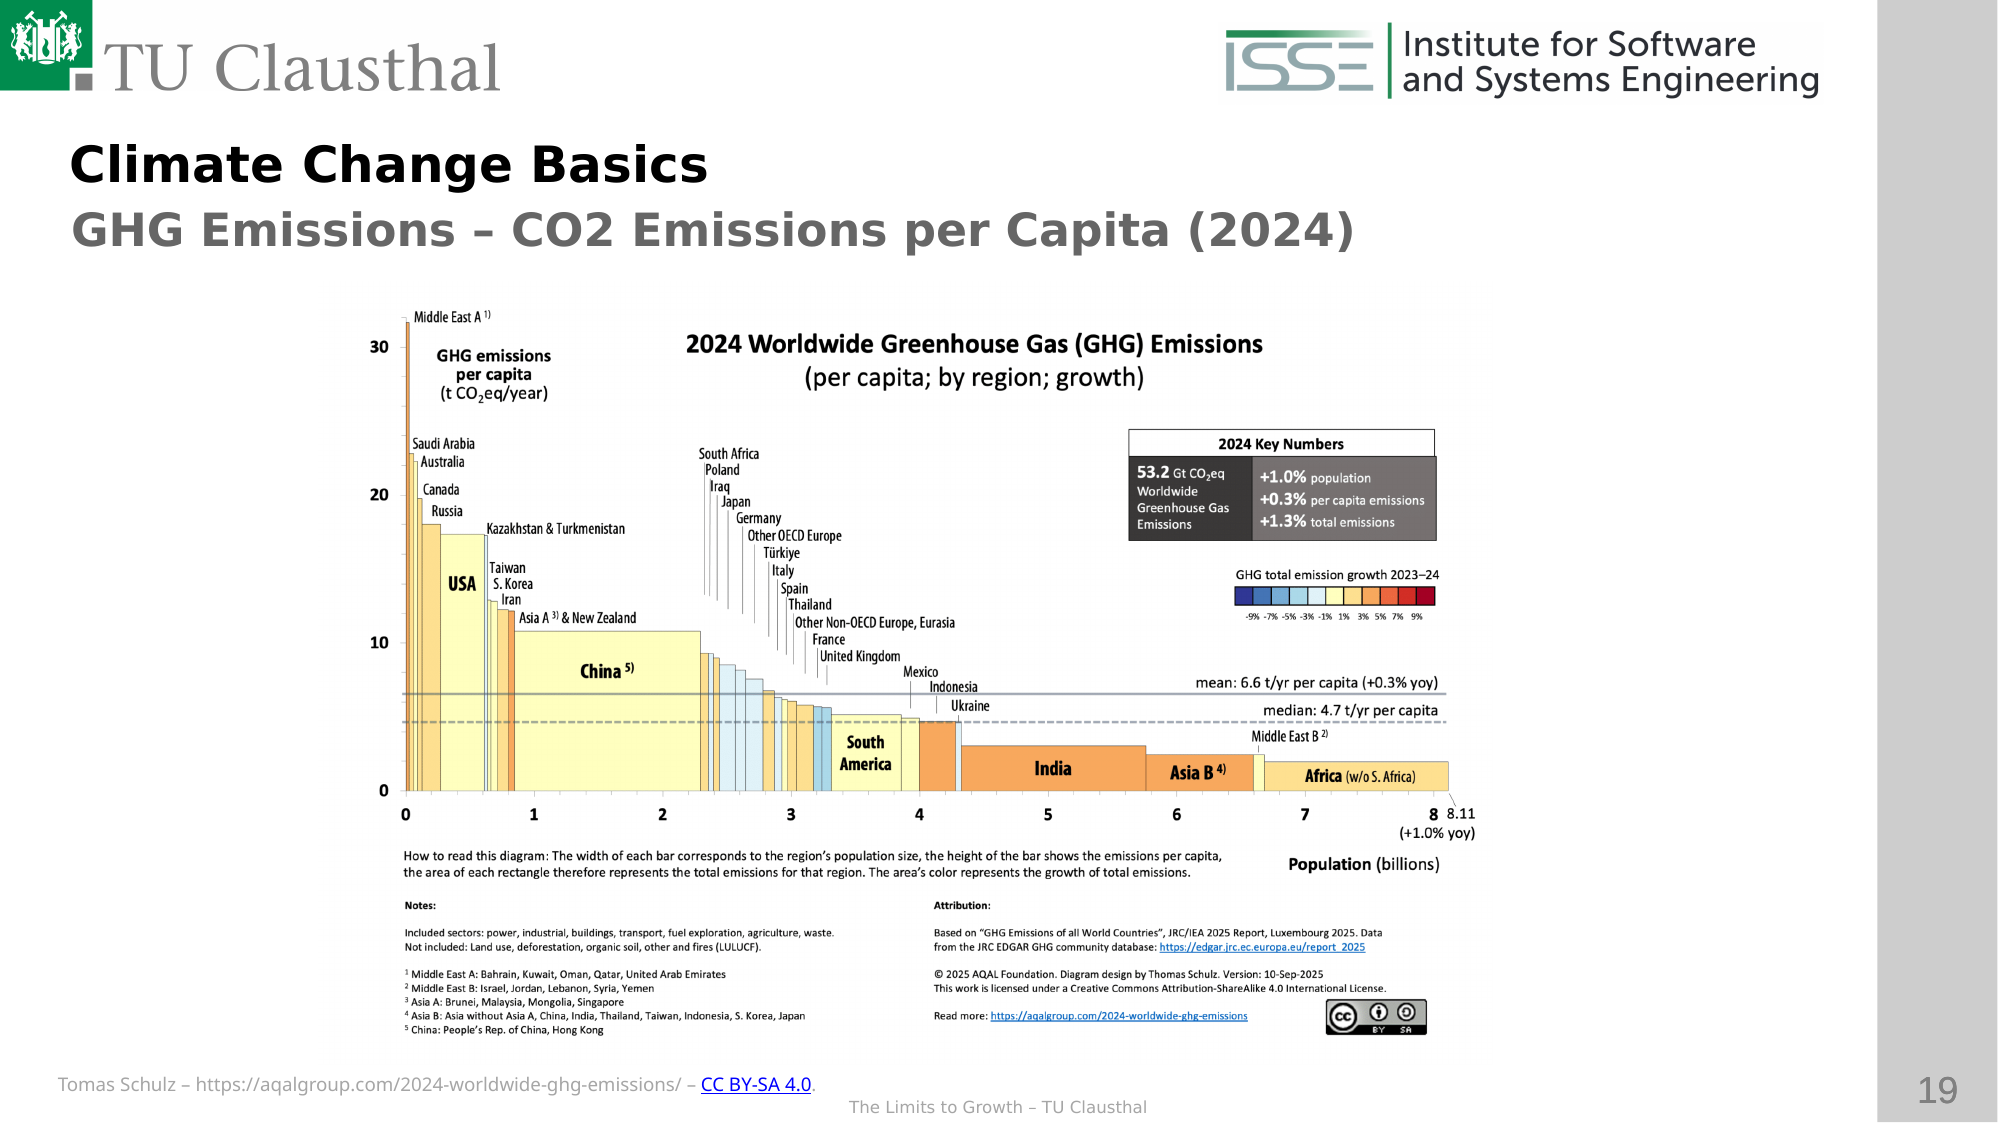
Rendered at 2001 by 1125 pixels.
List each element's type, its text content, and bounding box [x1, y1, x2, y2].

text_box Climate Change Basics [55, 125, 1817, 206]
picture [1218, 22, 1824, 105]
picture [0, 0, 500, 91]
picture [318, 281, 1493, 1065]
text_box Tomas Schulz – https://aqalgroup.com/2024-worldwide-ghg-emissions/ – CC BY-SA 4.0. [43, 1064, 1769, 1106]
text_box GHG Emissions – CO2 Emissions per Capita (2024) [70, 188, 1768, 268]
